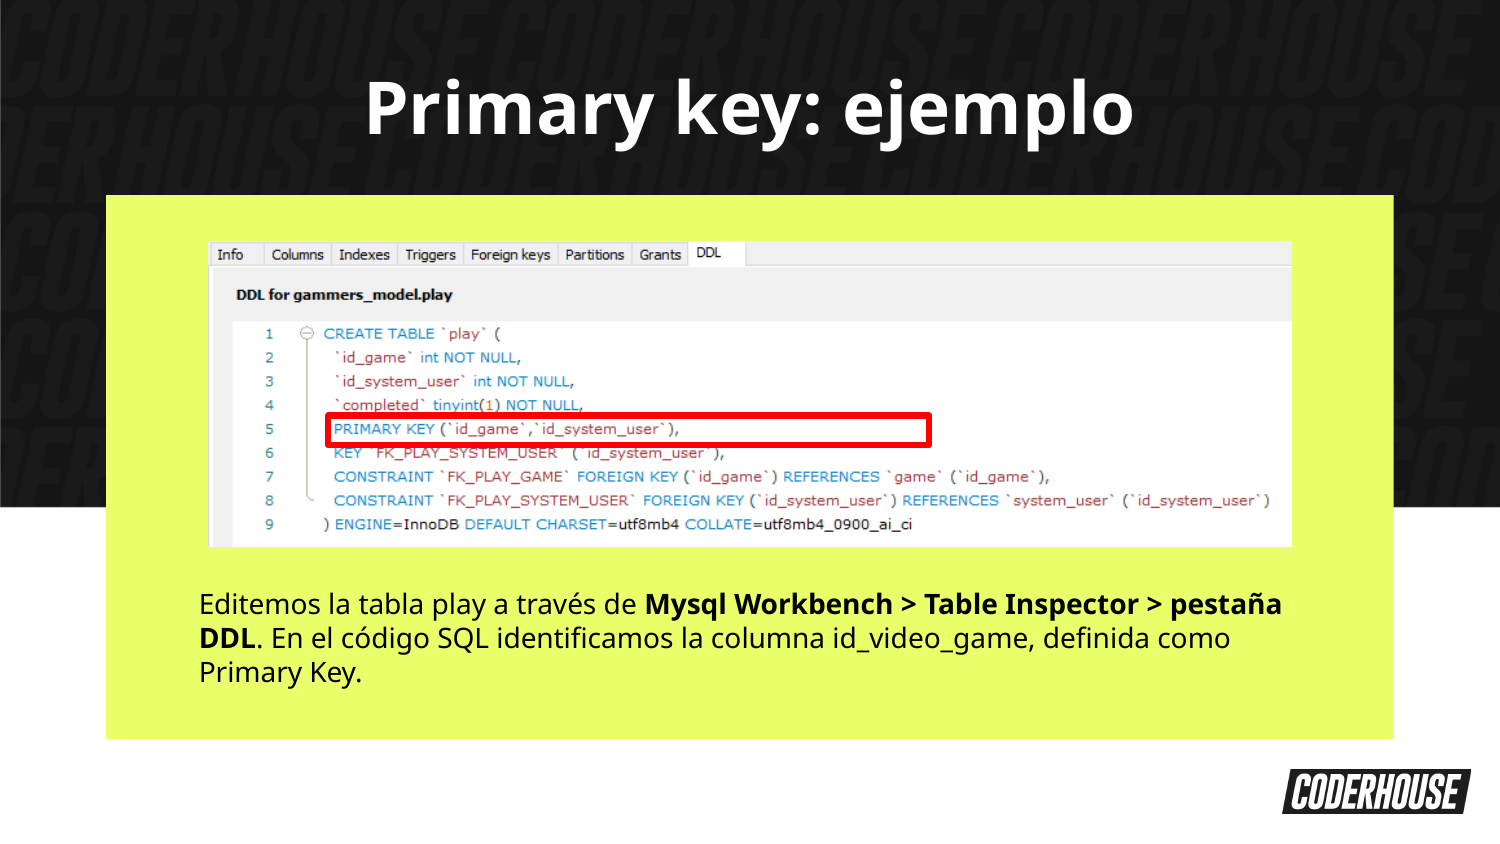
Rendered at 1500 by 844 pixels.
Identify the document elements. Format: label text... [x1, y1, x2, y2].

picture [0, 0, 1500, 844]
text_box Primary key: ejemplo [198, 56, 1302, 166]
text_box Editemos la tabla play a través de Mysql Workbench > Table Inspector > pestaña DDL. En el código SQL identificamos la columna id_video_game, definida como Primary Key. [183, 571, 1317, 703]
text_box [106, 195, 1394, 740]
